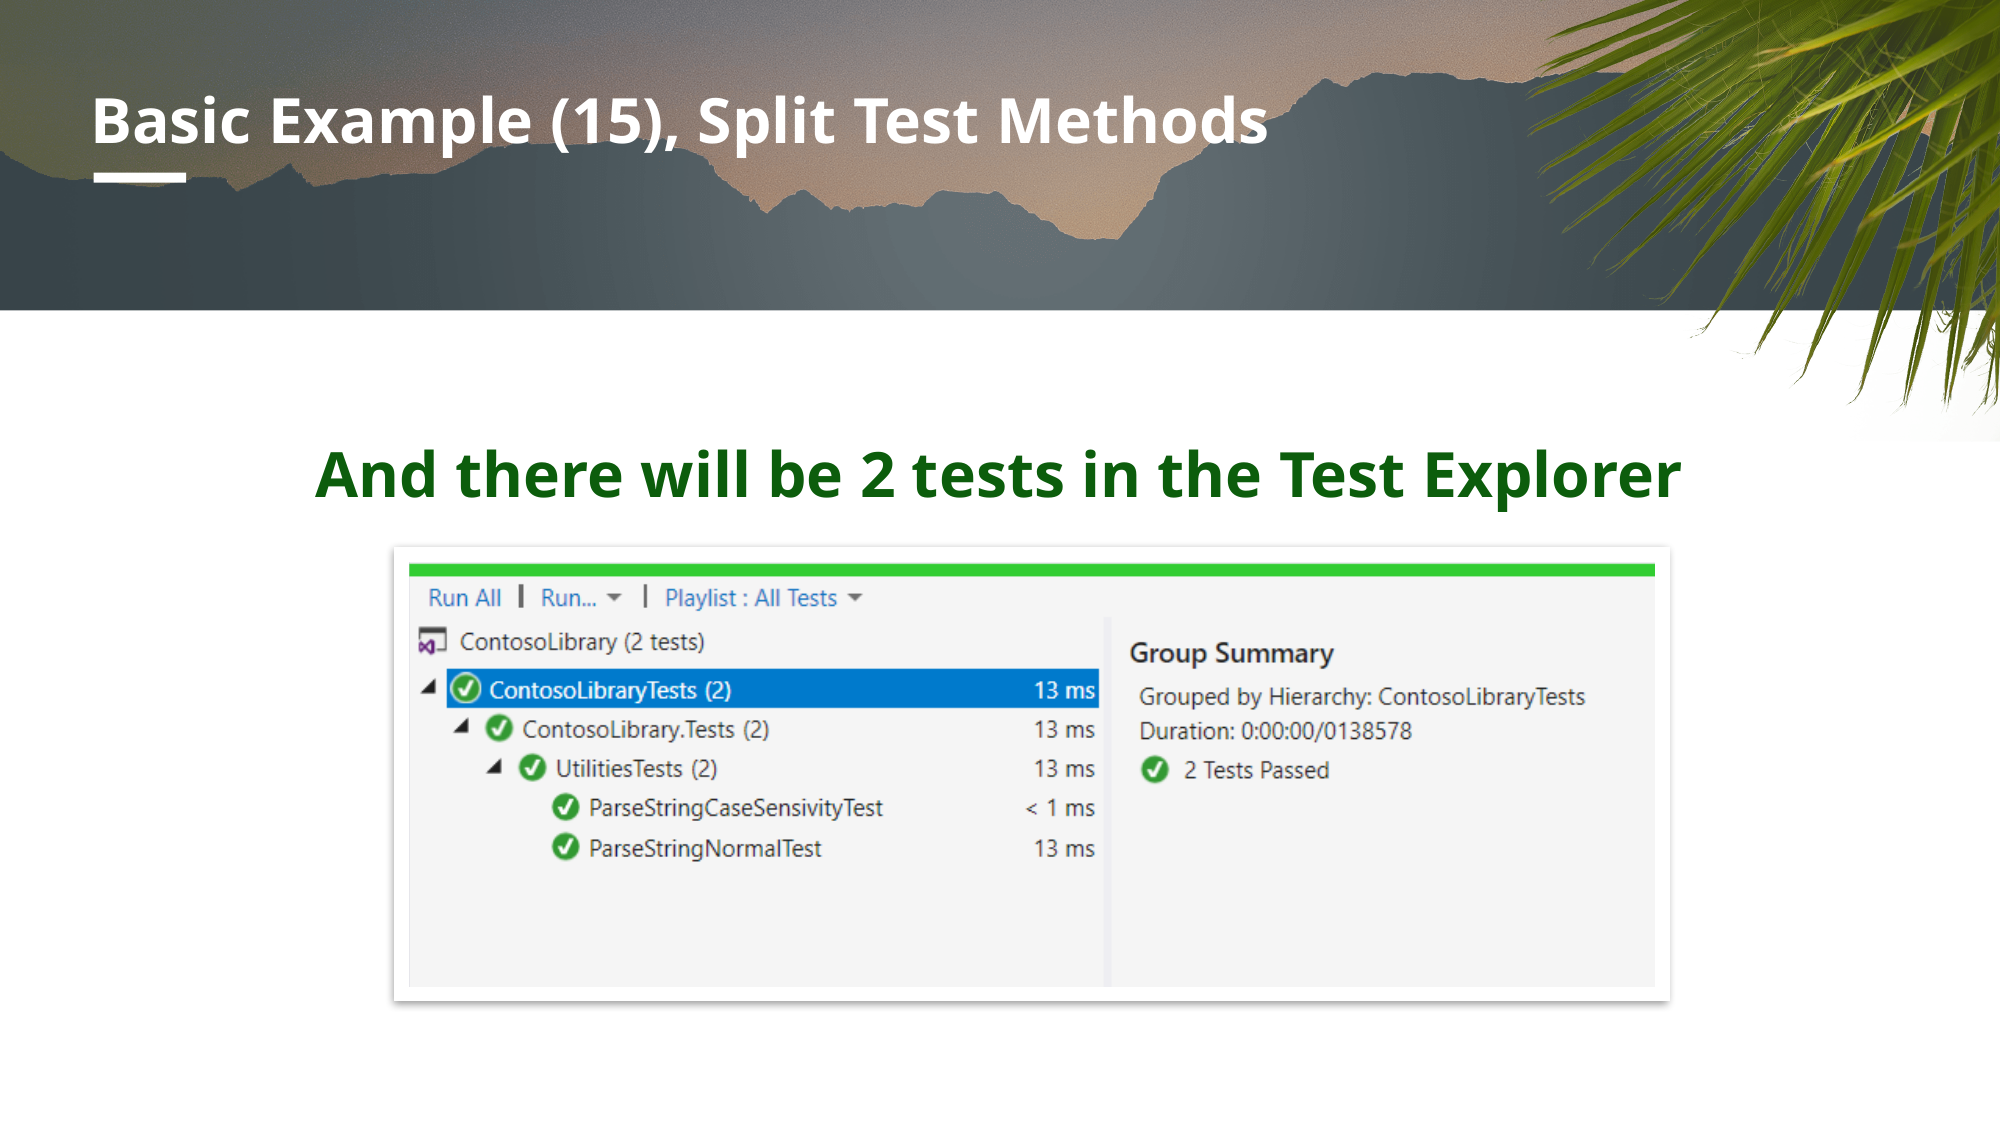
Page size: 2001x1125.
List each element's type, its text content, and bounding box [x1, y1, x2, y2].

picture [408, 561, 1656, 987]
title Basic Example (15), Split Test Methods [75, 59, 1839, 188]
text_box And there will be 2 tests in the Test Explorer [48, 422, 1952, 533]
picture [0, 0, 2000, 460]
